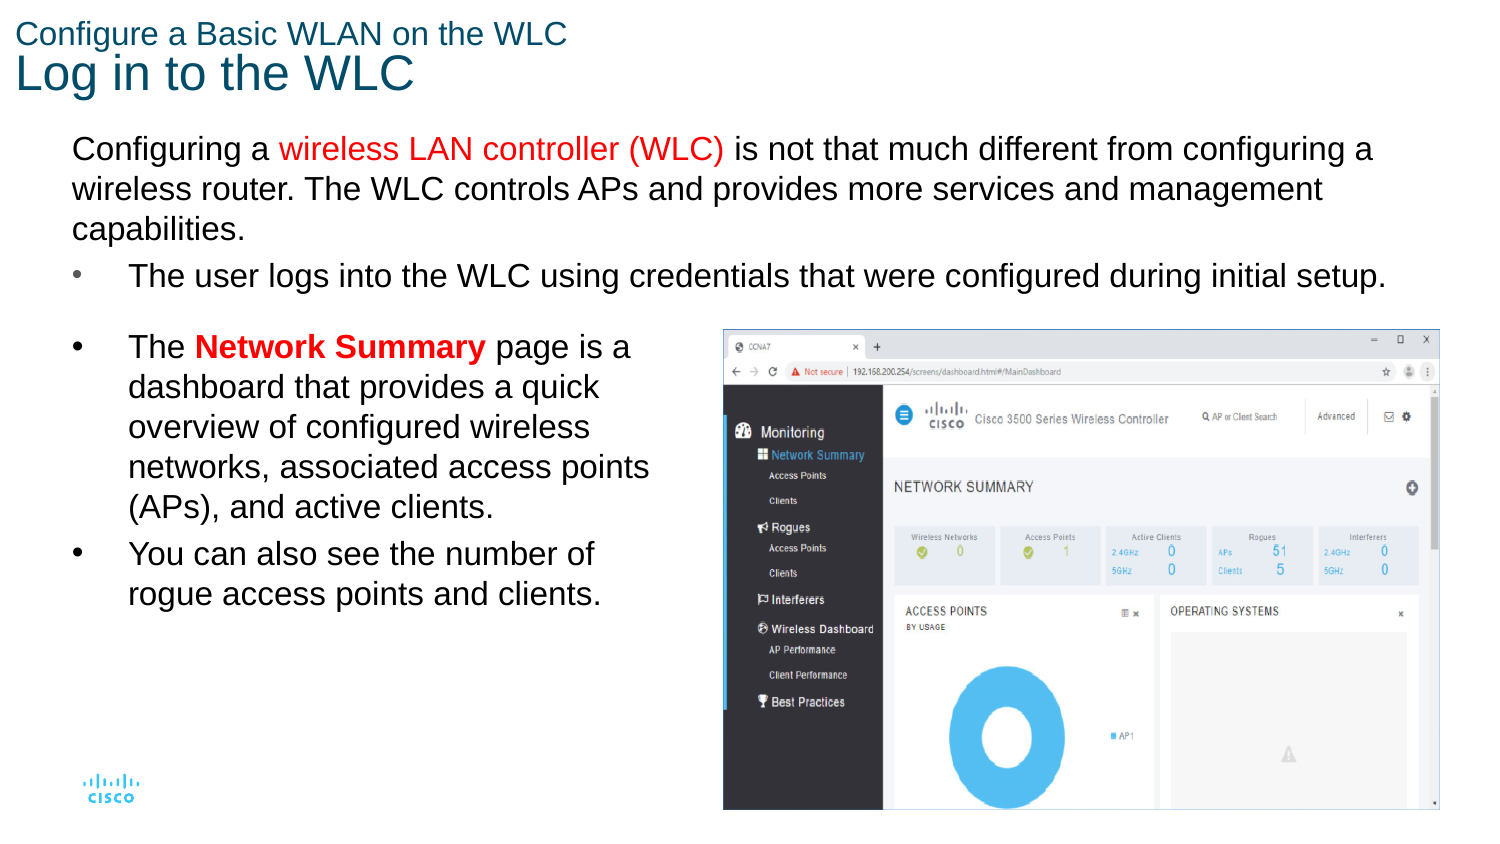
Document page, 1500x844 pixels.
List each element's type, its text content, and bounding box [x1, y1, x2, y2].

picture [721, 327, 1444, 816]
list Configuring a wireless LAN controller (WLC) is not that much different from configuring a wireless router. The WLC controls APs and provides more services and management capabilities. The user logs into the WLC using credentials that were configured during initial setup. [56, 120, 1426, 726]
text_box The Network Summary page is a dashboard that provides a quick overview of configured wireless networks, associated access points (APs), and active clients. You can also see the number of rogue access points and clients. [56, 318, 705, 703]
title Configure a Basic WLAN on the WLC Log in to the WLC [0, 0, 1369, 121]
